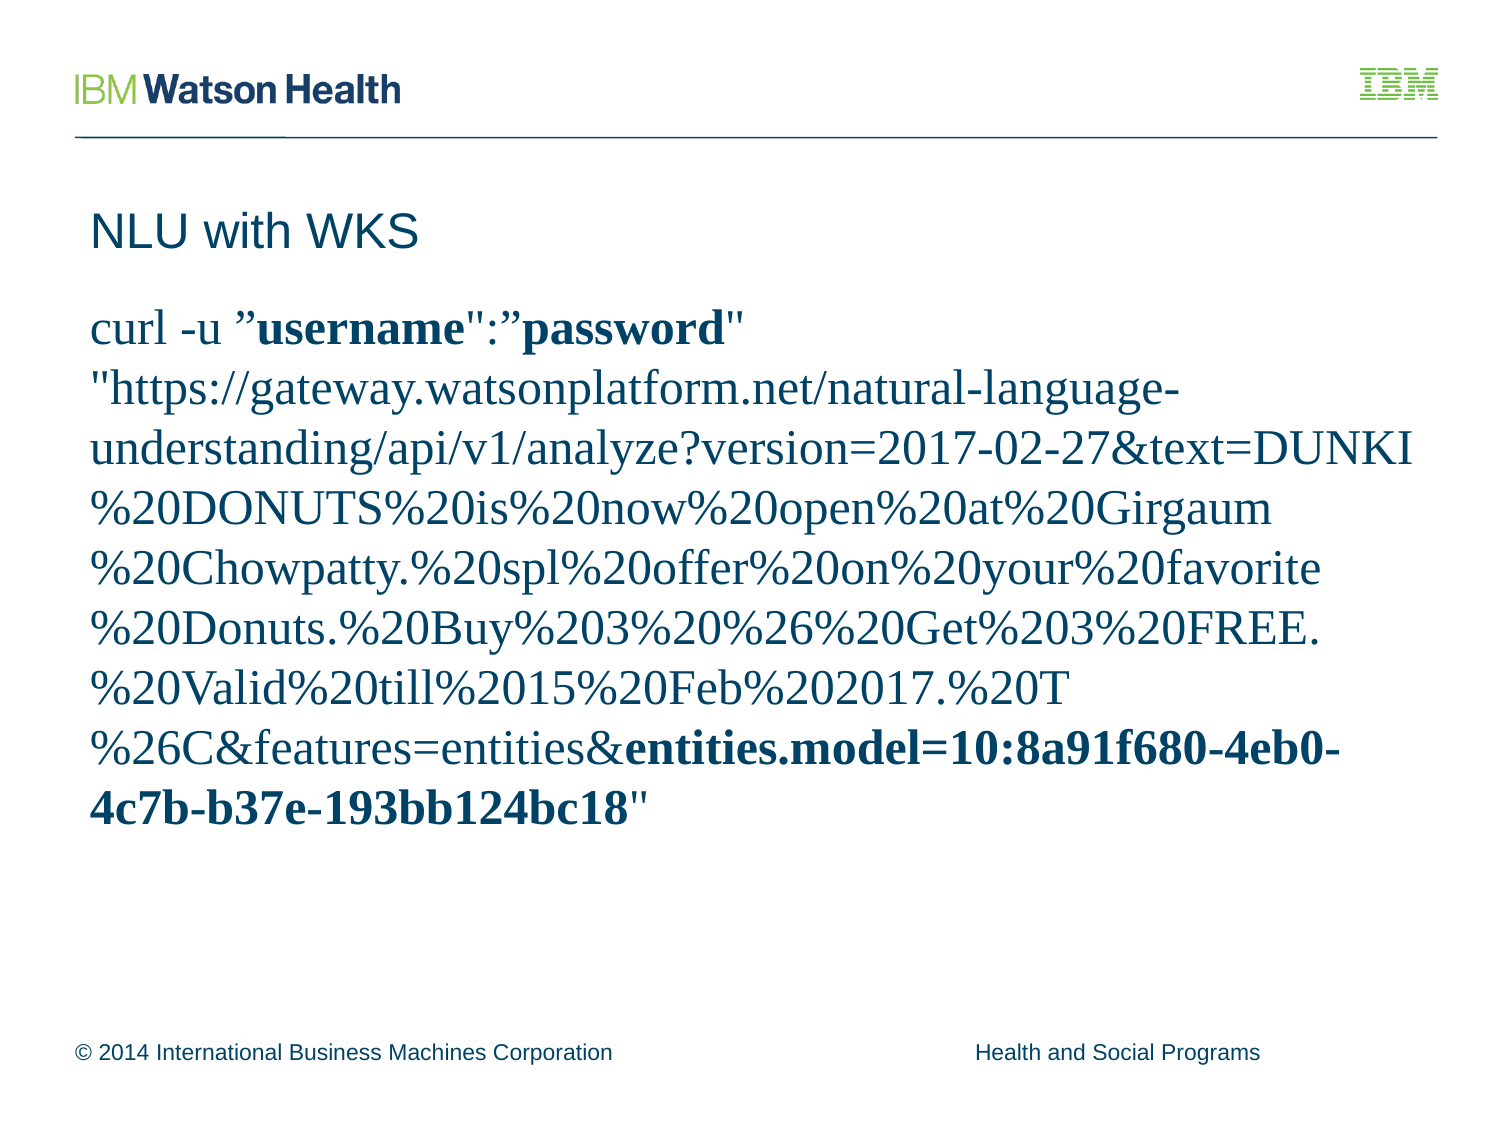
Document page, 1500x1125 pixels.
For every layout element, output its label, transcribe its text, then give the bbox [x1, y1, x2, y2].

text_box curl -u ”username":”password" "https://gateway.watsonplatform.net/natural-language-understanding/api/v1/analyze?version=2017-02-27&text=DUNKI%20DONUTS%20is%20now%20open%20at%20Girgaum%20Chowpatty.%20spl%20offer%20on%20your%20favorite%20Donuts.%20Buy%203%20%26%20Get%203%20FREE.%20Valid%20till%2015%20Feb%202017.%20T%26C&features=entities&entities.model=10:8a91f680-4eb0-4c7b-b37e-193bb124bc18" [74, 287, 1438, 843]
picture [75, 74, 400, 104]
footer © 2014 International Business Machines Corporation Health and Social Programs [75, 1037, 1275, 1075]
text_box NLU with WKS [75, 191, 488, 267]
picture [1360, 68, 1438, 100]
